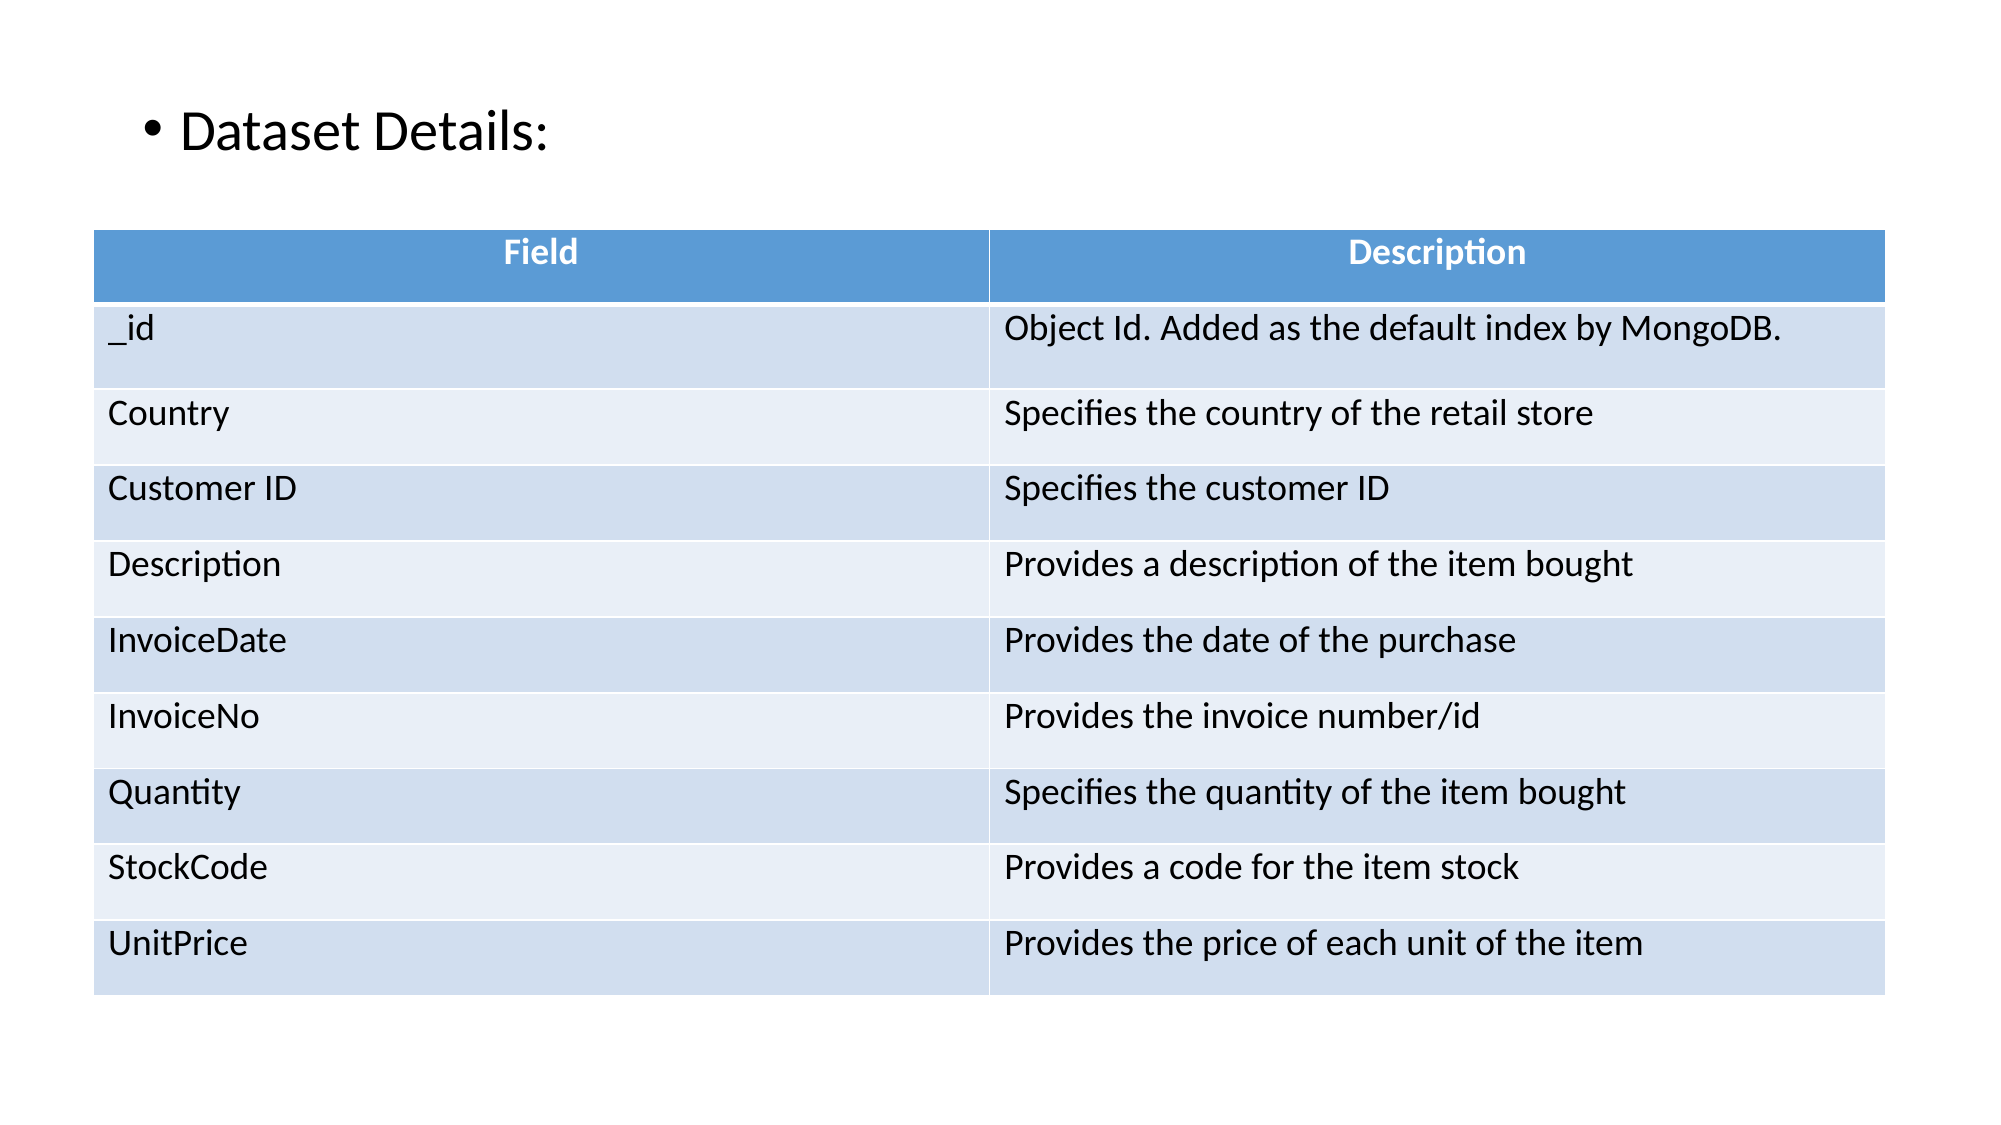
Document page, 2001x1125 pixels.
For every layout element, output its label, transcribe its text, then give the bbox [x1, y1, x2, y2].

table_cell Object Id. Added as the default index by MongoDB. [990, 307, 1885, 388]
table_cell StockCode [94, 845, 989, 919]
table_cell InvoiceDate [94, 618, 989, 692]
table_header Field [94, 230, 989, 302]
table_cell Specifies the quantity of the item bought [990, 769, 1885, 843]
table_cell _id [94, 307, 989, 388]
table_cell Description [94, 542, 989, 616]
table_cell Provides a description of the item bought [990, 542, 1885, 616]
table_cell Provides the price of each unit of the item [990, 921, 1885, 995]
table_cell Provides the invoice number/id [990, 694, 1885, 768]
table_header Description [990, 230, 1885, 302]
table_cell Provides the date of the purchase [990, 618, 1885, 692]
table_cell Quantity [94, 769, 989, 843]
table_cell Specifies the customer ID [990, 466, 1885, 540]
table_cell Provides a code for the item stock [990, 845, 1885, 919]
list Dataset Details: [127, 92, 1159, 197]
table_cell Specifies the country of the retail store [990, 390, 1885, 464]
table_cell Country [94, 390, 989, 464]
table_cell Customer ID [94, 466, 989, 540]
table_cell InvoiceNo [94, 694, 989, 768]
table_cell UnitPrice [94, 921, 989, 995]
